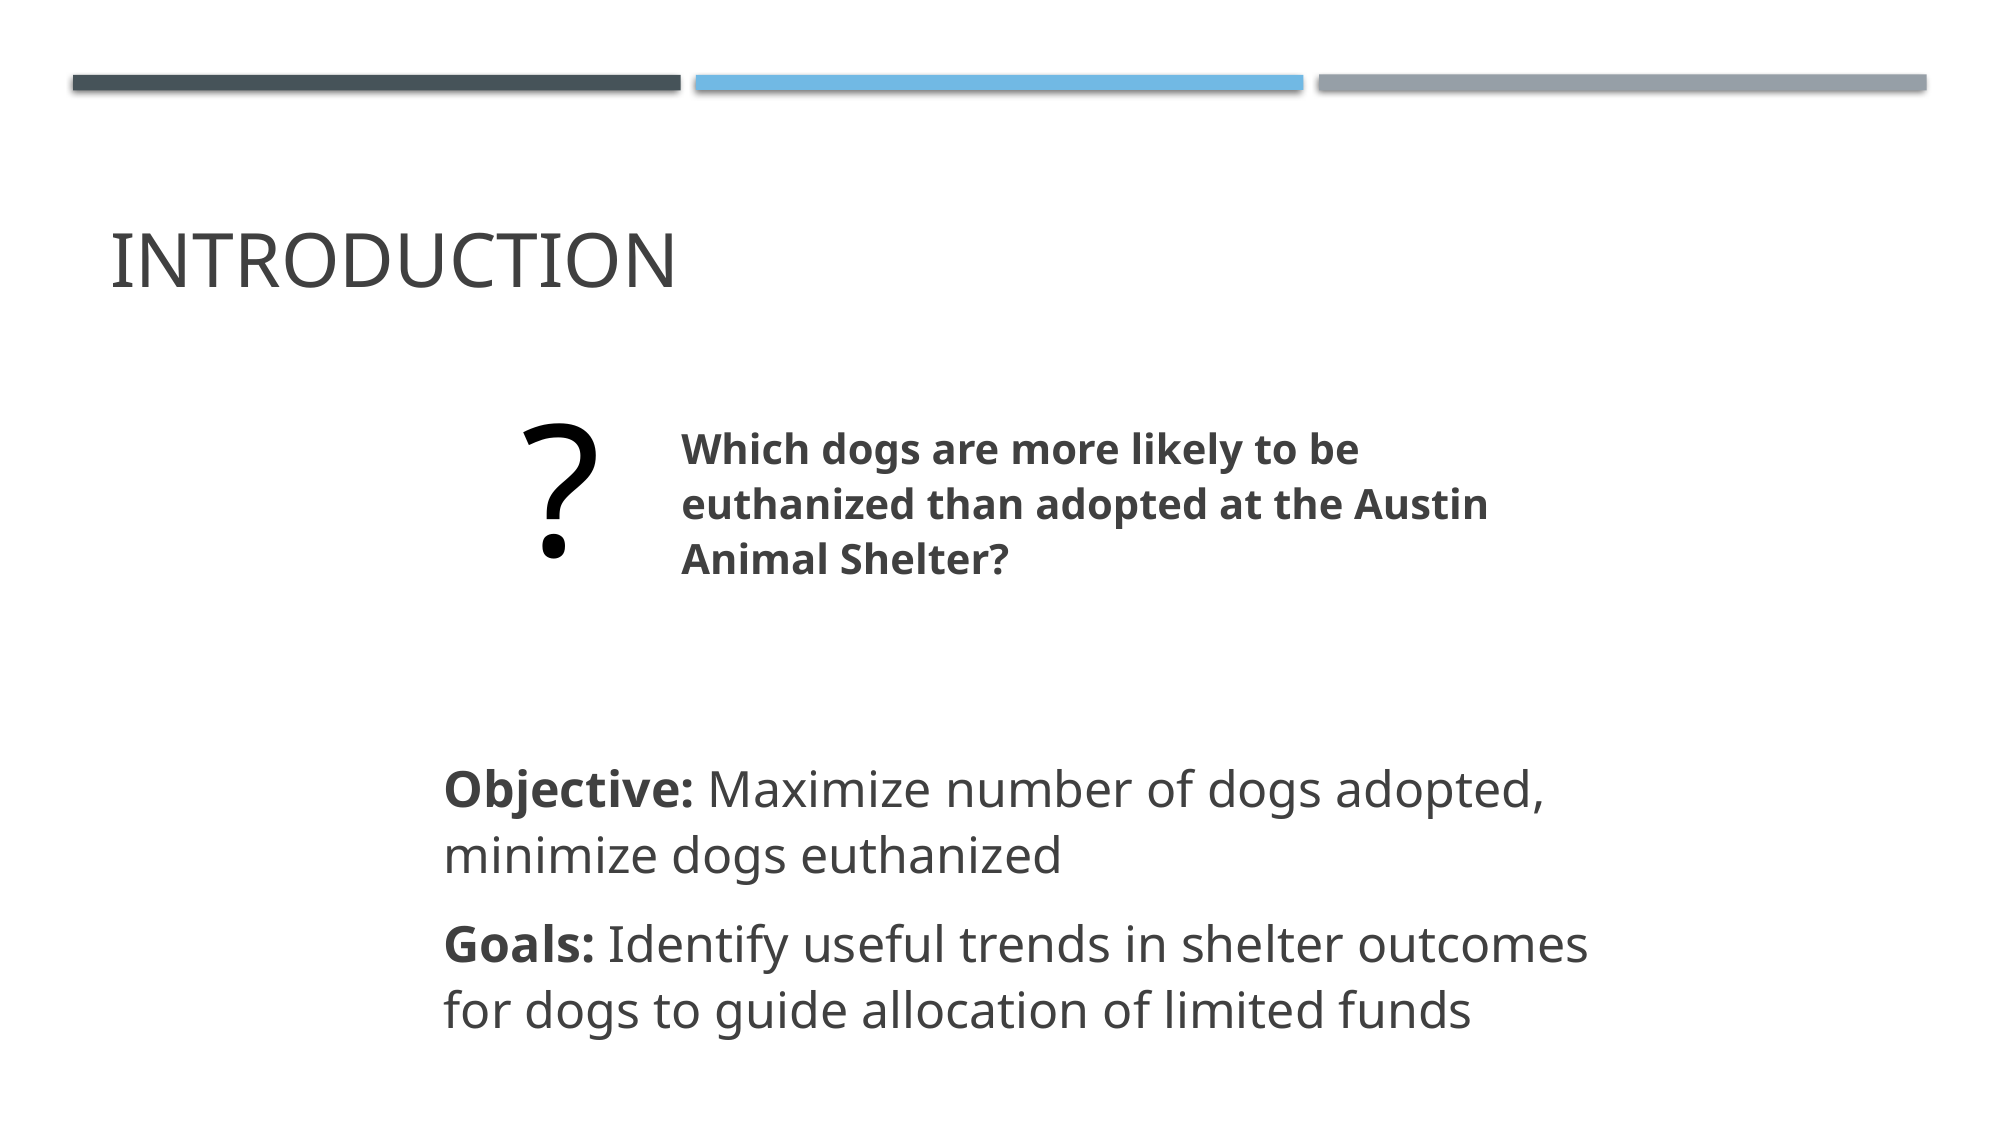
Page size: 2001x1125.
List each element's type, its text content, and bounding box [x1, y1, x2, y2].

title Introduction [95, 115, 1905, 311]
list Objective: Maximize number of dogs adopted, minimize dogs euthanized Goals: Identify useful trends in shelter outcomes for dogs to guide allocation of limited funds [428, 709, 1608, 1081]
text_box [498, 364, 1515, 604]
